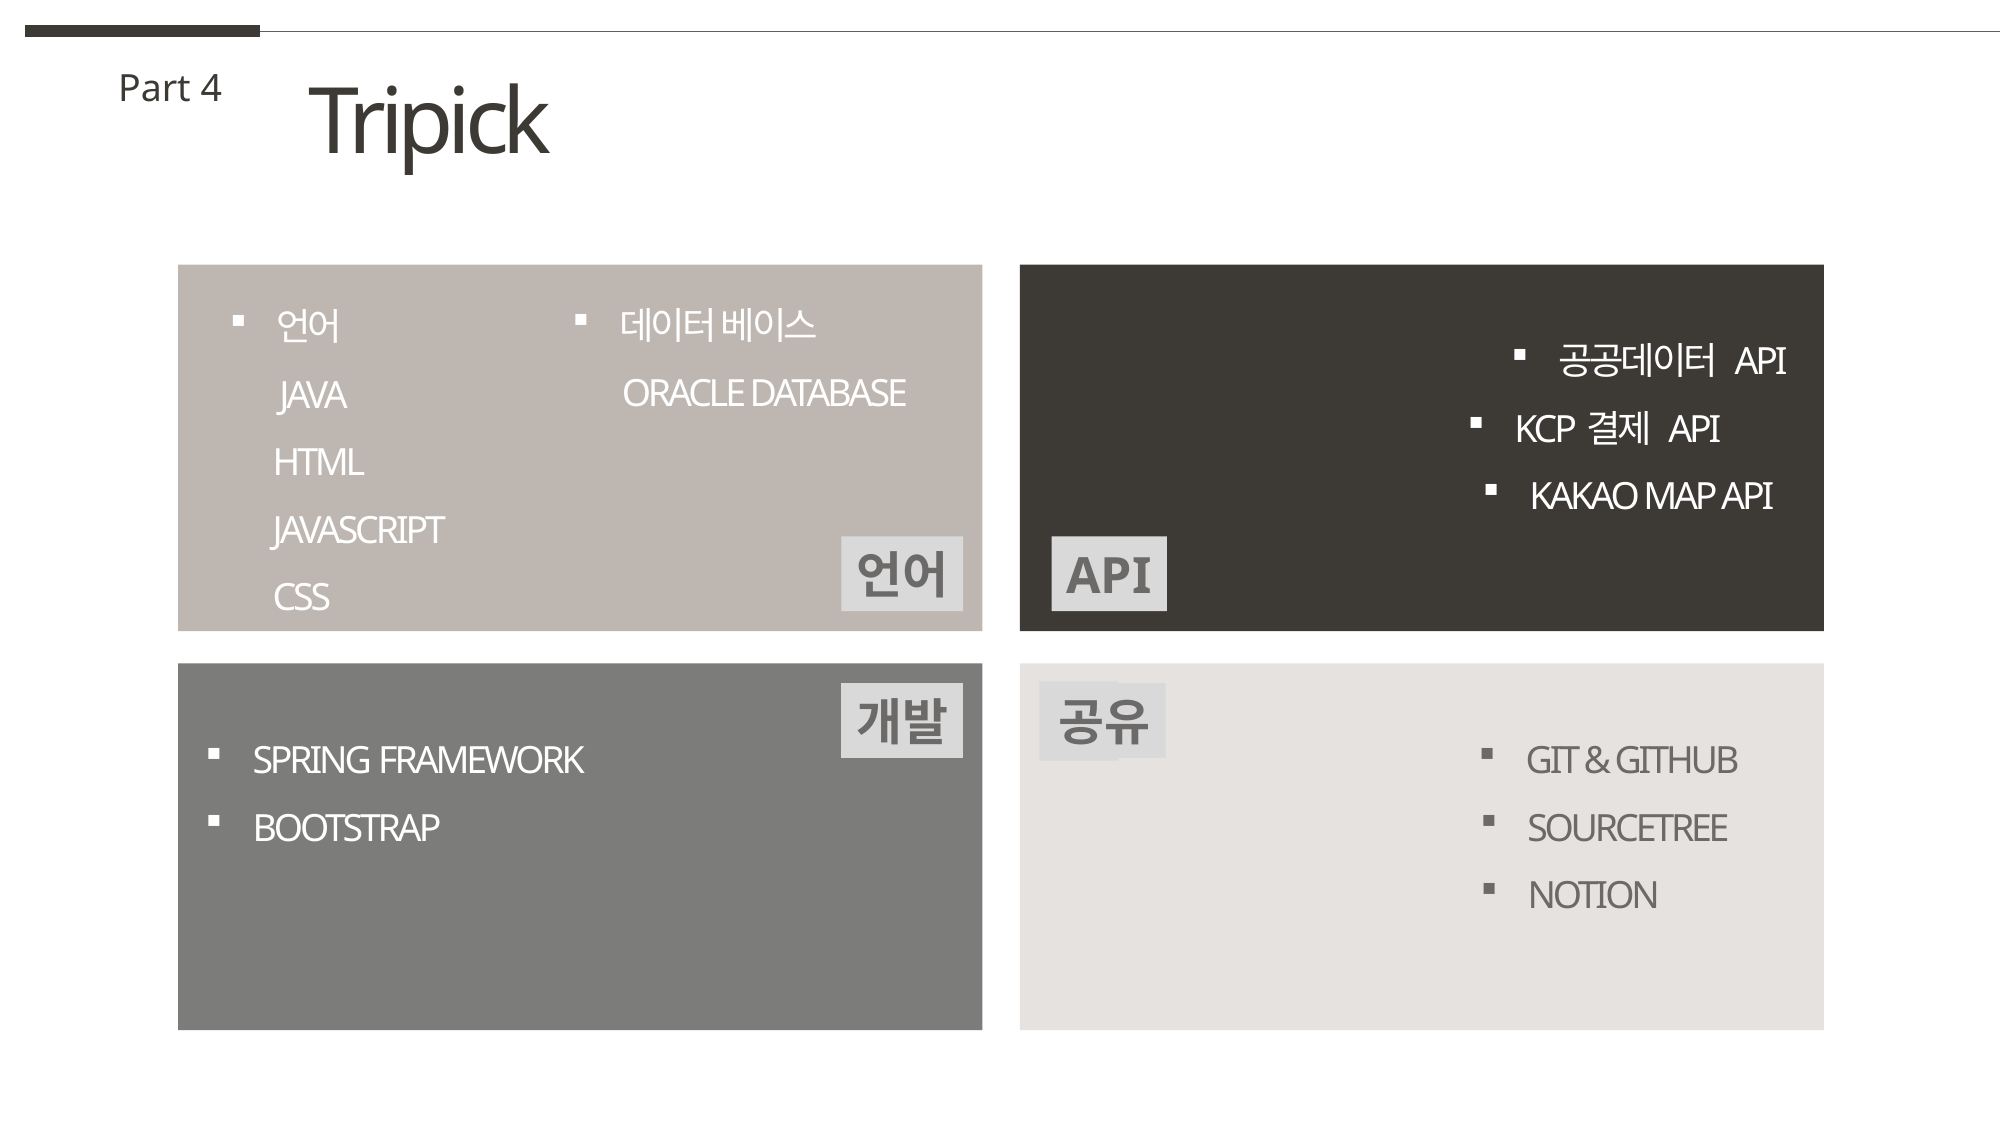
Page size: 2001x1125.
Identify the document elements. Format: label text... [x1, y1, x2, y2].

text_box API [1051, 536, 1167, 612]
text_box 데이터 베이스 ORACLE DATABASE [557, 271, 1247, 422]
text_box 언어 [904, 536, 964, 612]
text_box [1038, 680, 1119, 762]
text_box 개발 [841, 683, 963, 758]
text_box 언어 JAVA HTML JAVASCRIPT CSS [215, 273, 904, 626]
text_box [1019, 662, 1825, 1031]
text_box Tripick [293, 54, 568, 179]
text_box 공공데이터 API KCP결제 API KAKAO MAP API [1452, 307, 1803, 525]
text_box [177, 263, 983, 632]
text_box Part 4 [103, 56, 237, 117]
text_box [1019, 263, 1825, 632]
text_box SPRING FRAMEWORK BOOTSTRAP [190, 706, 600, 856]
text_box 공유 [1043, 683, 1166, 758]
text_box GIT & GITHUB SOURCETREE NOTION [1463, 706, 1801, 991]
text_box [177, 662, 983, 1031]
